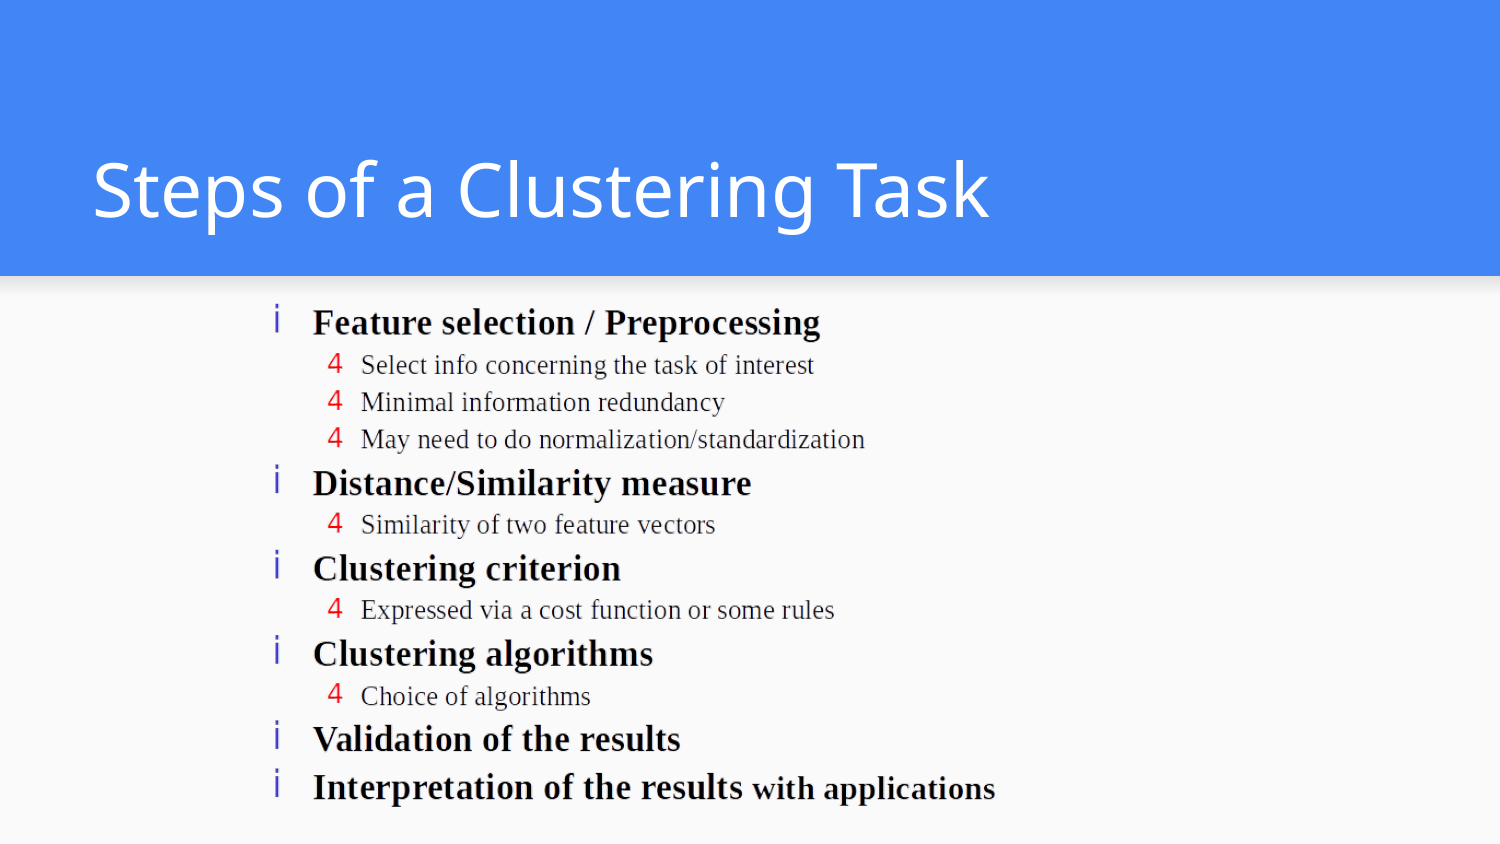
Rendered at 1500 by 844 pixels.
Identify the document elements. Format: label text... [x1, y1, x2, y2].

picture [261, 293, 1242, 813]
title Steps of a Clustering Task [77, 121, 1427, 248]
